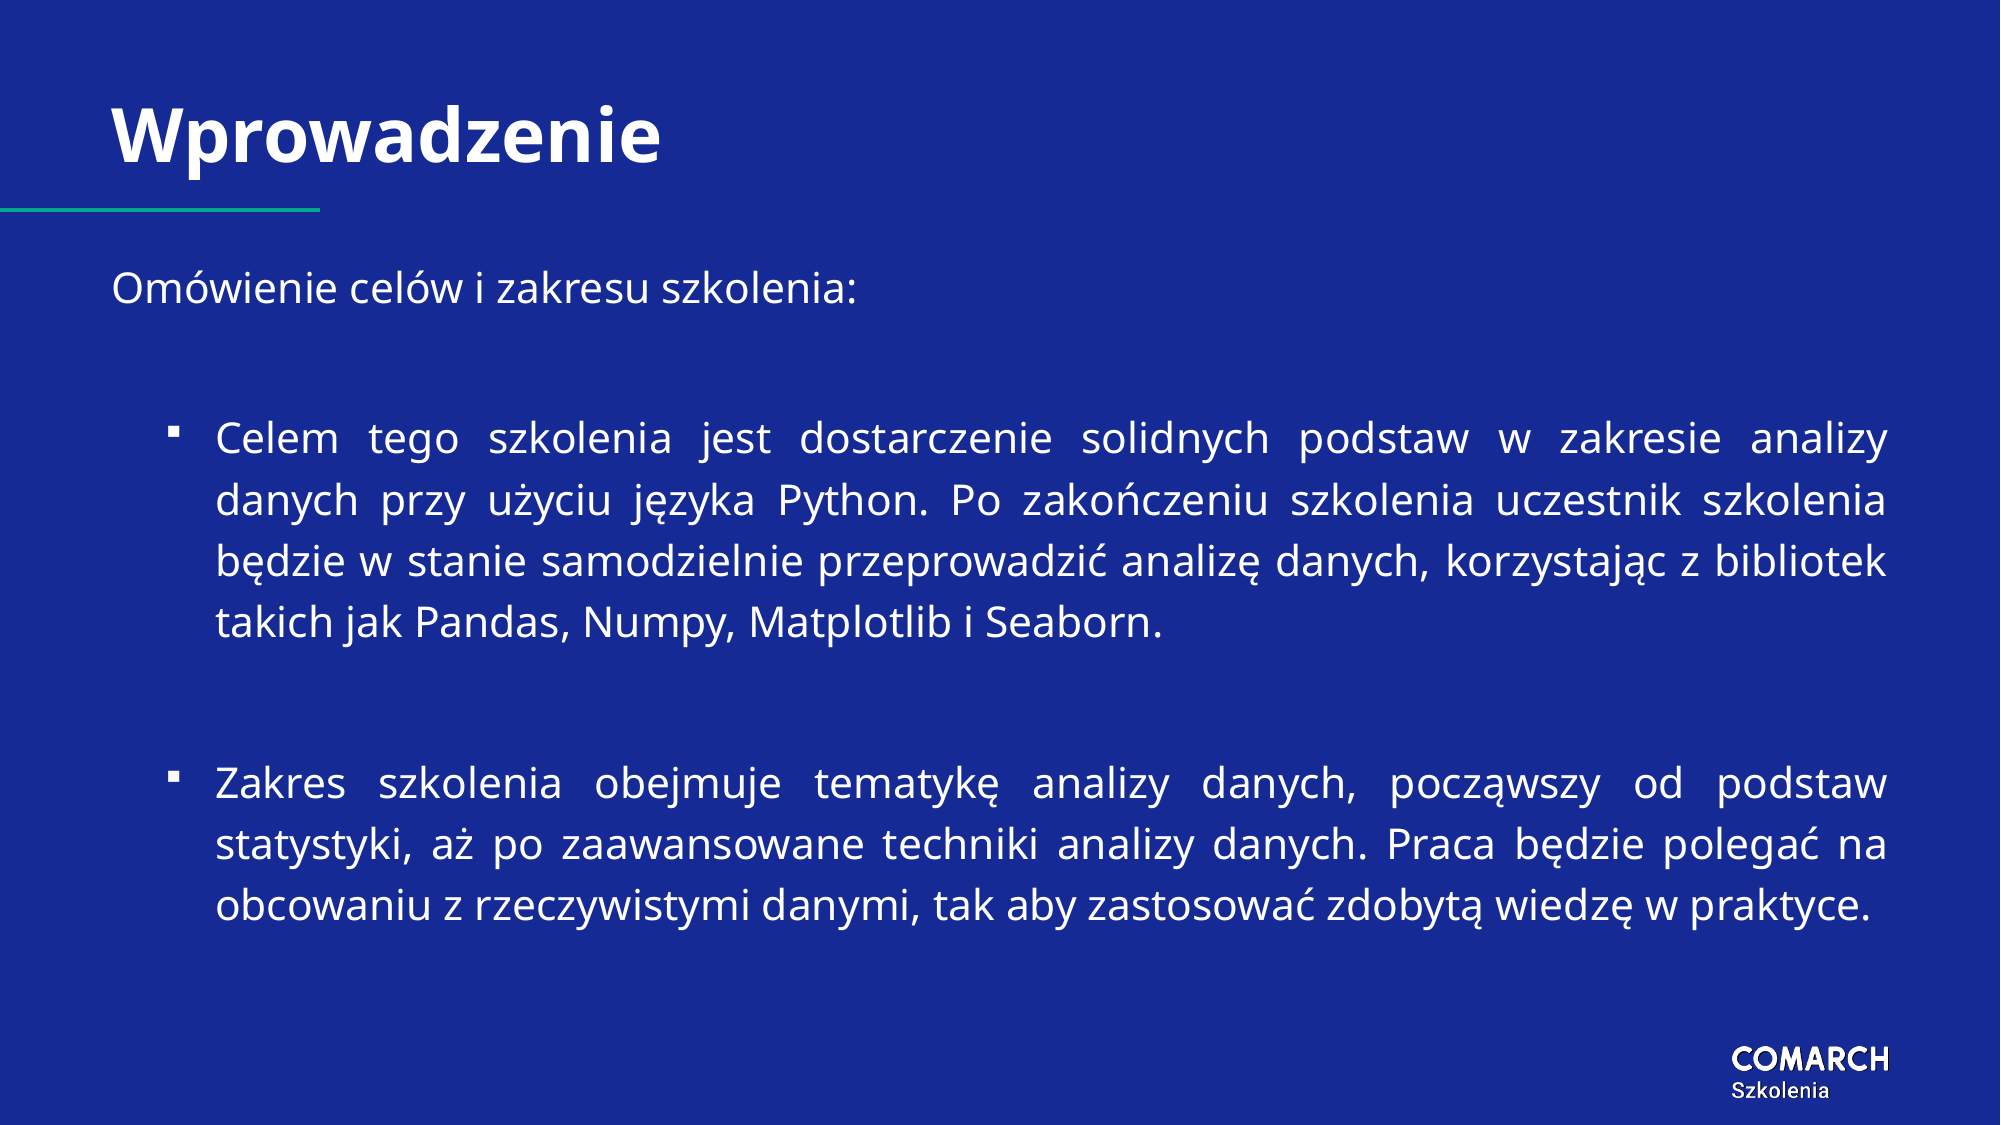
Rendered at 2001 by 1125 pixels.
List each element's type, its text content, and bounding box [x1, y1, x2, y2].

picture [1732, 1046, 1889, 1098]
title Wprowadzenie [111, 0, 1889, 185]
list Omówienie celów i zakresu szkolenia: Celem tego szkolenia jest dostarczenie solidnych podstaw w zakresie analizy danych przy użyciu języka Python. Po zakończeniu szkolenia uczestnik szkolenia będzie w stanie samodzielnie przeprowadzić analizę danych, korzystając z bibliotek takich jak Pandas, Numpy, Matplotlib i Seaborn. Zakres szkolenia obejmuje tematykę analizy danych, począwszy od podstaw statystyki, aż po zaawansowane techniki analizy danych. Praca będzie polegać na obcowaniu z rzeczywistymi danymi, tak aby zastosować zdobytą wiedzę w praktyce. [111, 243, 1889, 1000]
